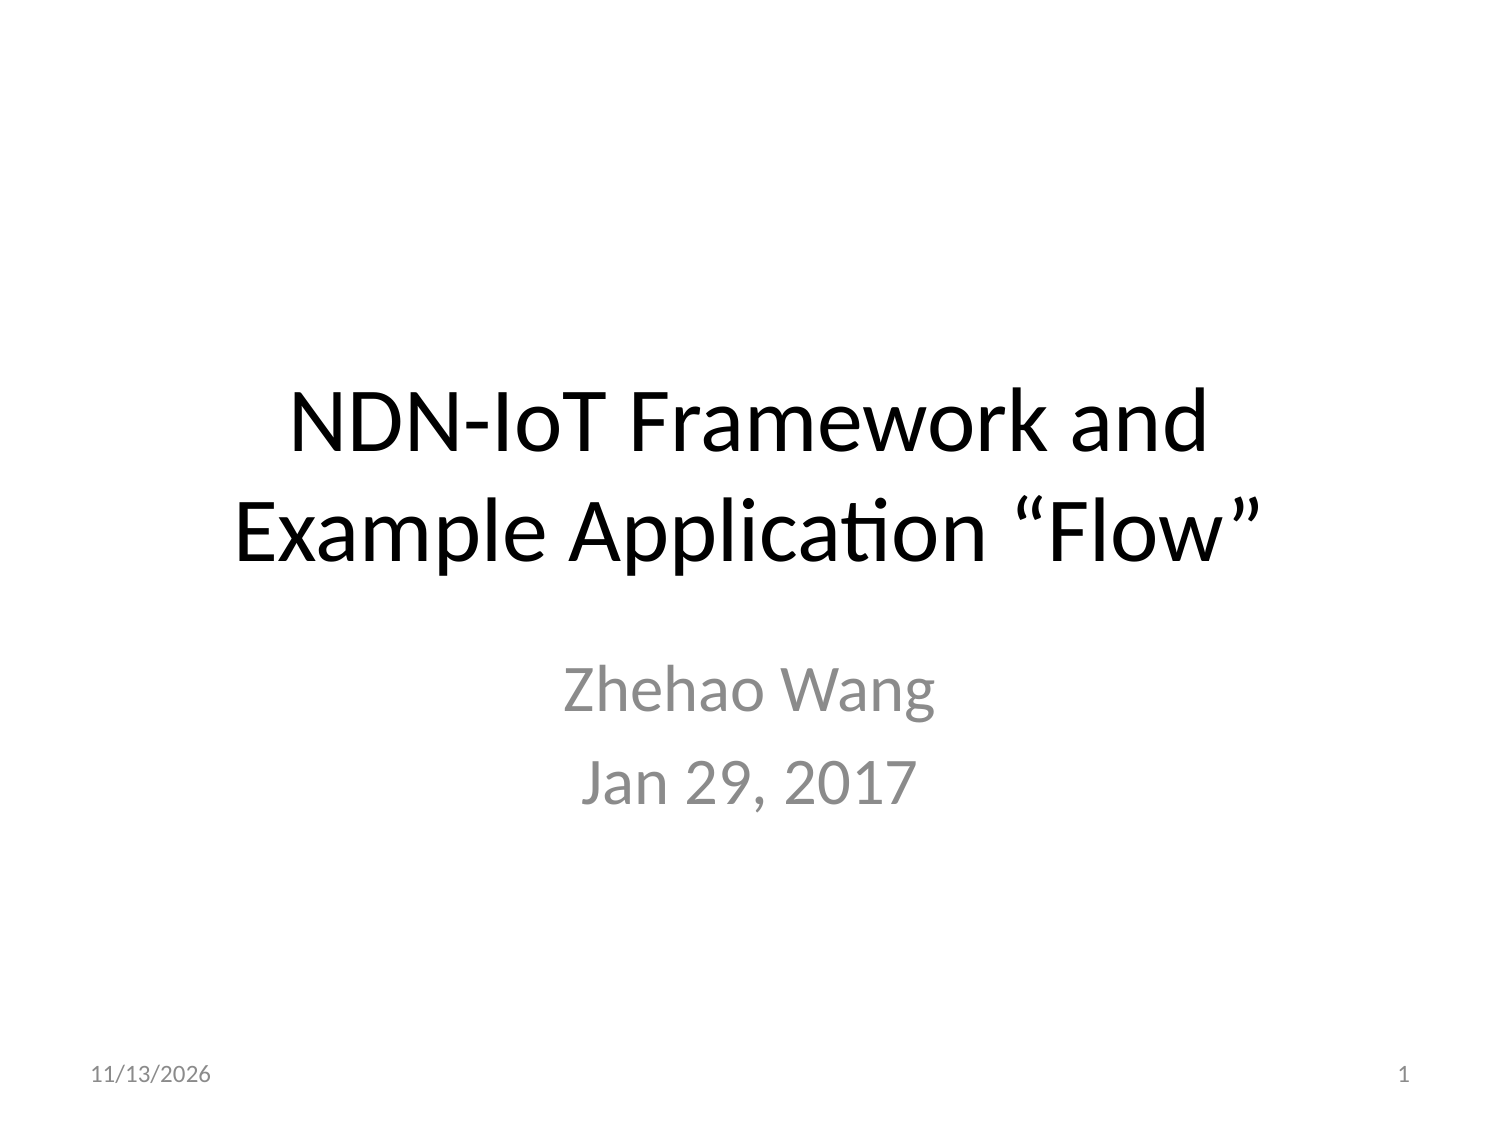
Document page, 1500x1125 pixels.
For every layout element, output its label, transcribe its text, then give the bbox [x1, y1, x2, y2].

slide_number 1 [1074, 1042, 1425, 1103]
title NDN-IoT Framework and Example Application “Flow” [112, 349, 1388, 591]
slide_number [75, 1042, 425, 1103]
subtitle Zhehao Wang Jan 29, 2017 [225, 637, 1275, 925]
